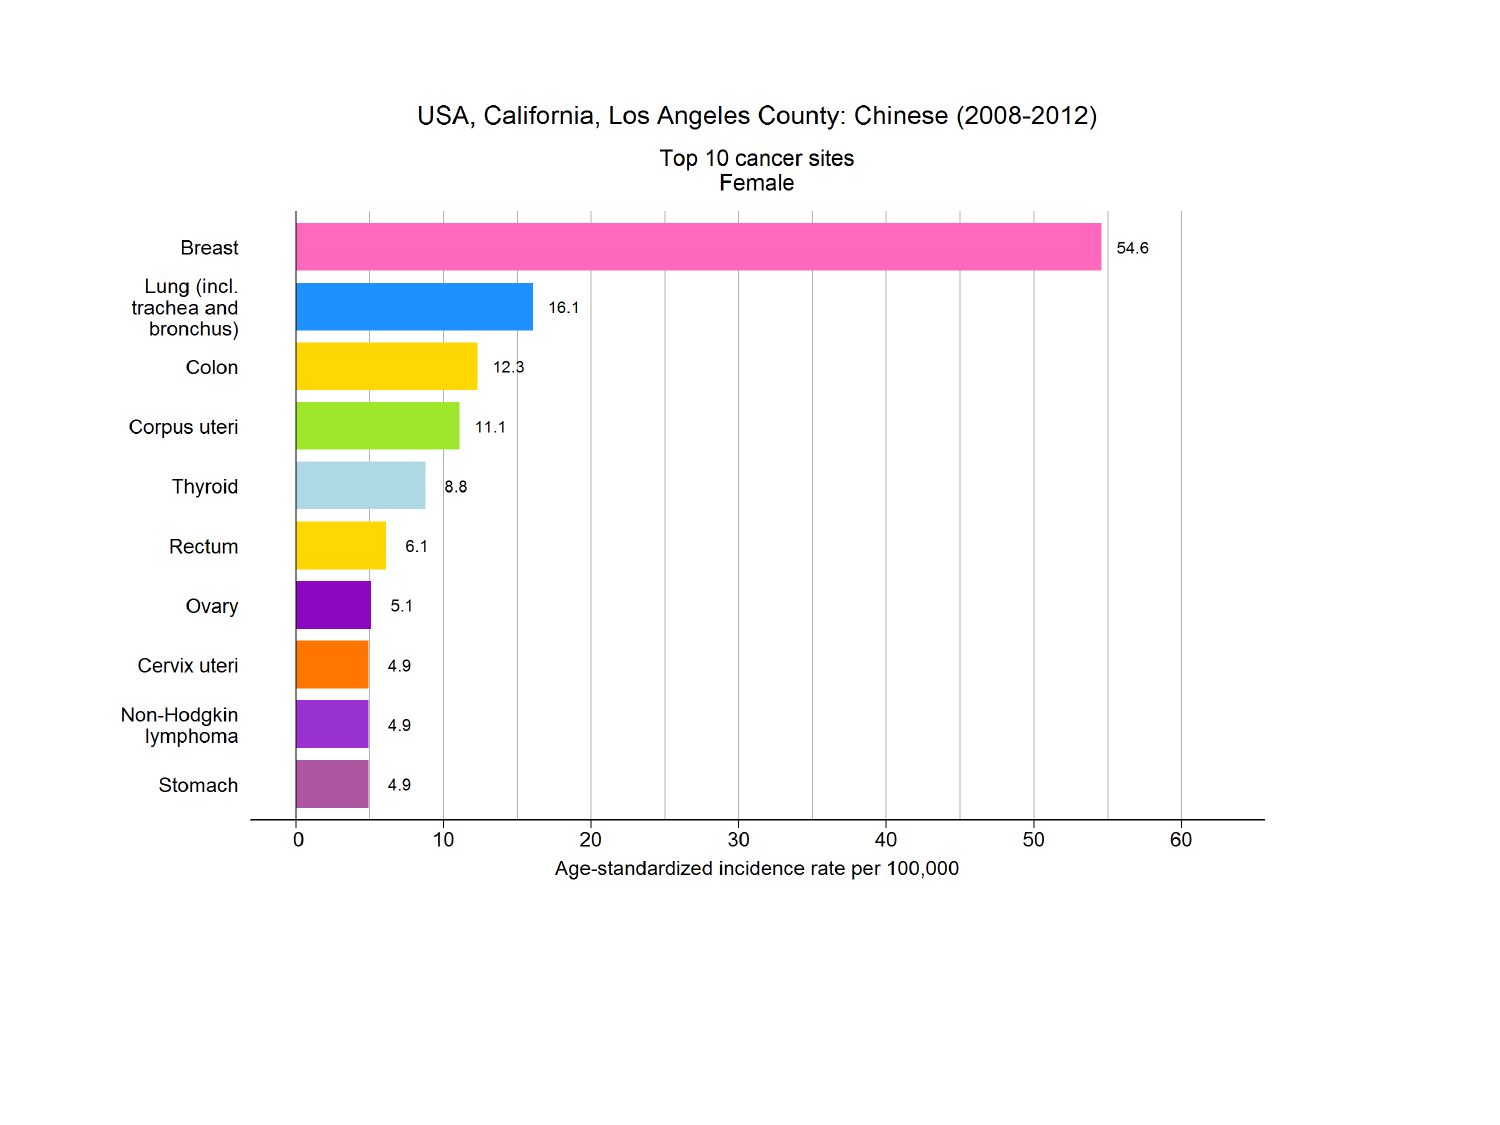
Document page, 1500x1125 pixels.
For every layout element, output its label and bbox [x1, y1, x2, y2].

list [91, 67, 1293, 917]
